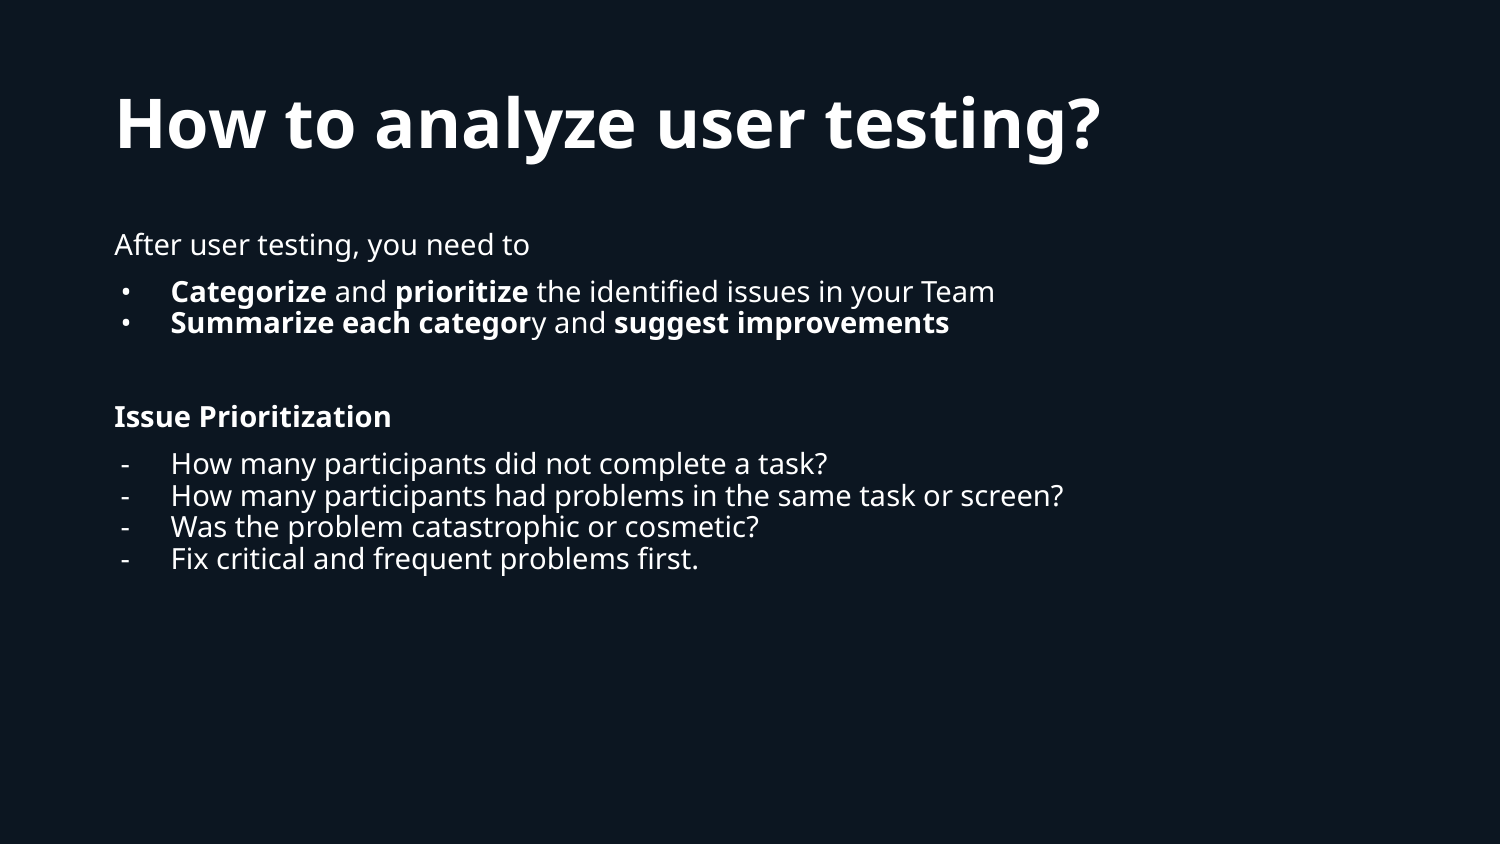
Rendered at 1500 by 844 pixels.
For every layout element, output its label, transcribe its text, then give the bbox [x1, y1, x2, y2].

list After user testing, you need to Categorize and prioritize the identified issues in your Team Summarize each category and suggest improvements Issue Prioritization How many participants did not complete a task? How many participants had problems in the same task or screen? Was the problem catastrophic or cosmetic? Fix critical and frequent problems first. [103, 224, 1397, 760]
title How to analyze user testing? [103, 44, 1397, 208]
